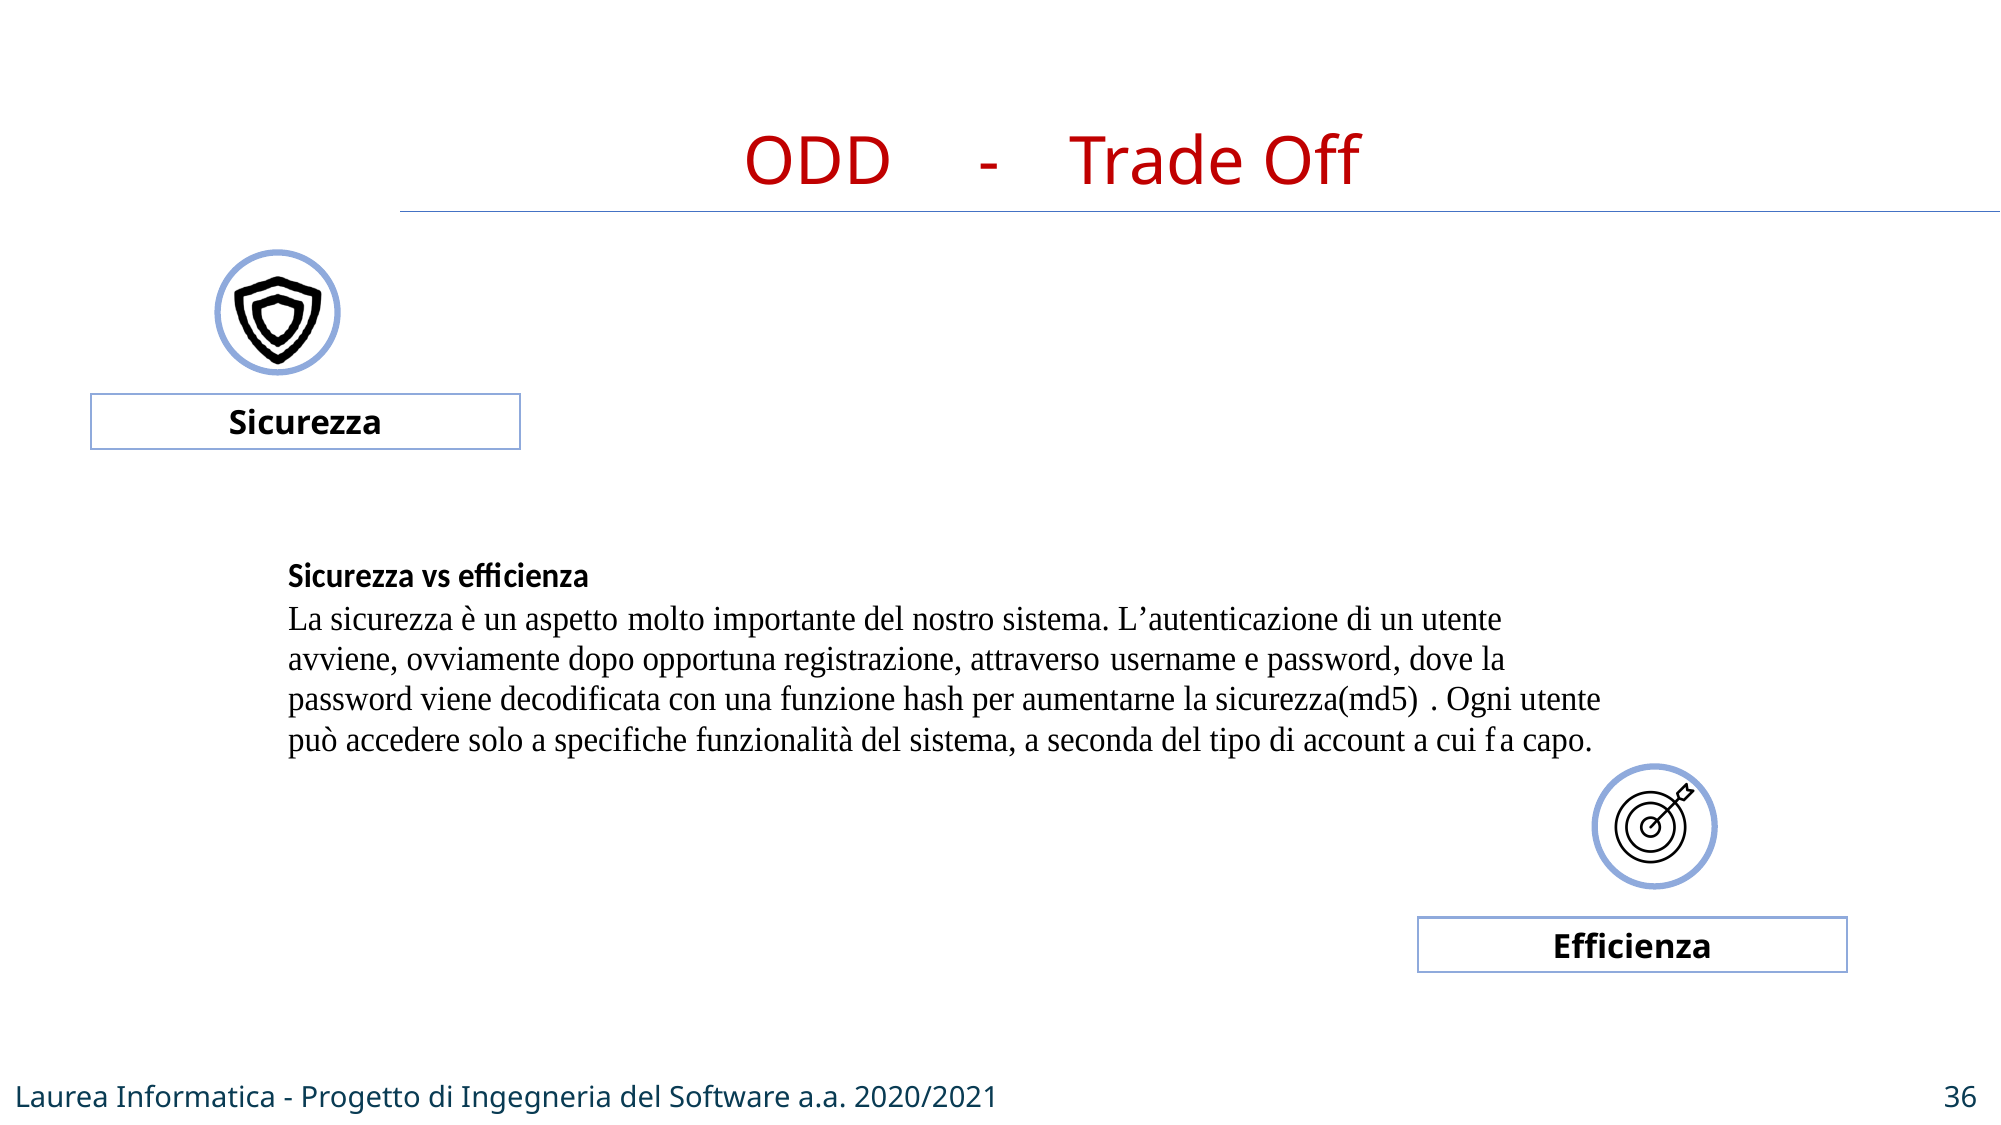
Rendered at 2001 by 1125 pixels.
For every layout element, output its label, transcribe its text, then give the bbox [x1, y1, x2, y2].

text_box [1615, 765, 1695, 780]
text_box [1593, 782, 1716, 888]
picture [1612, 780, 1697, 866]
text_box [216, 281, 225, 344]
text_box ODD - Trade Off [728, 110, 1730, 206]
text_box Laurea Informatica - Progetto di Ingegneria del Software a.a. 2020/2021 [0, 1071, 1069, 1121]
picture [288, 554, 1613, 760]
text_box 36 [1929, 1071, 2000, 1125]
text_box Sicurezza [90, 393, 521, 450]
text_box [330, 281, 339, 344]
text_box [236, 251, 319, 267]
picture [225, 267, 330, 373]
text_box Efficienza [1417, 916, 1848, 973]
